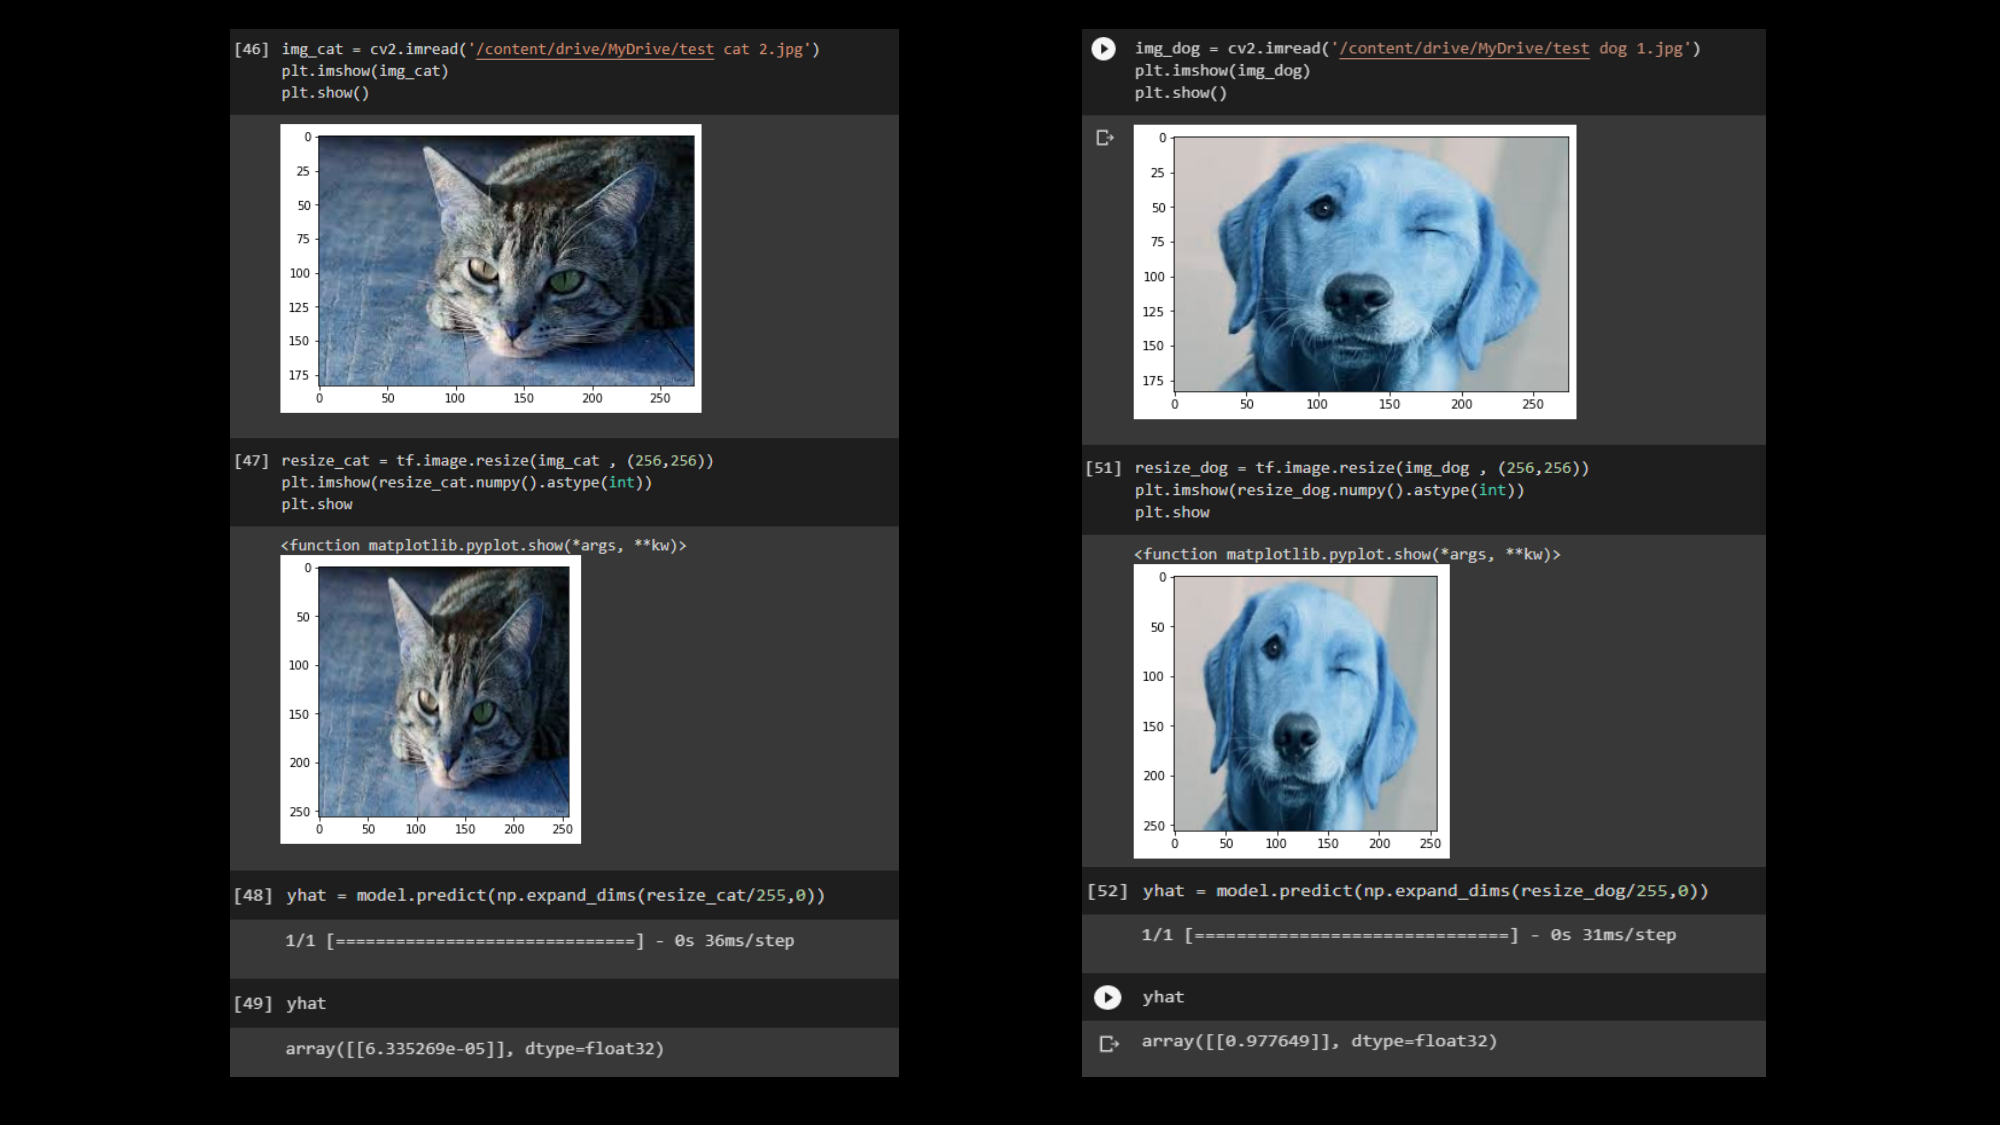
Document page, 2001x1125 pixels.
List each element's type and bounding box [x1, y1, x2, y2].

picture [230, 29, 899, 1077]
picture [1082, 29, 1766, 1077]
